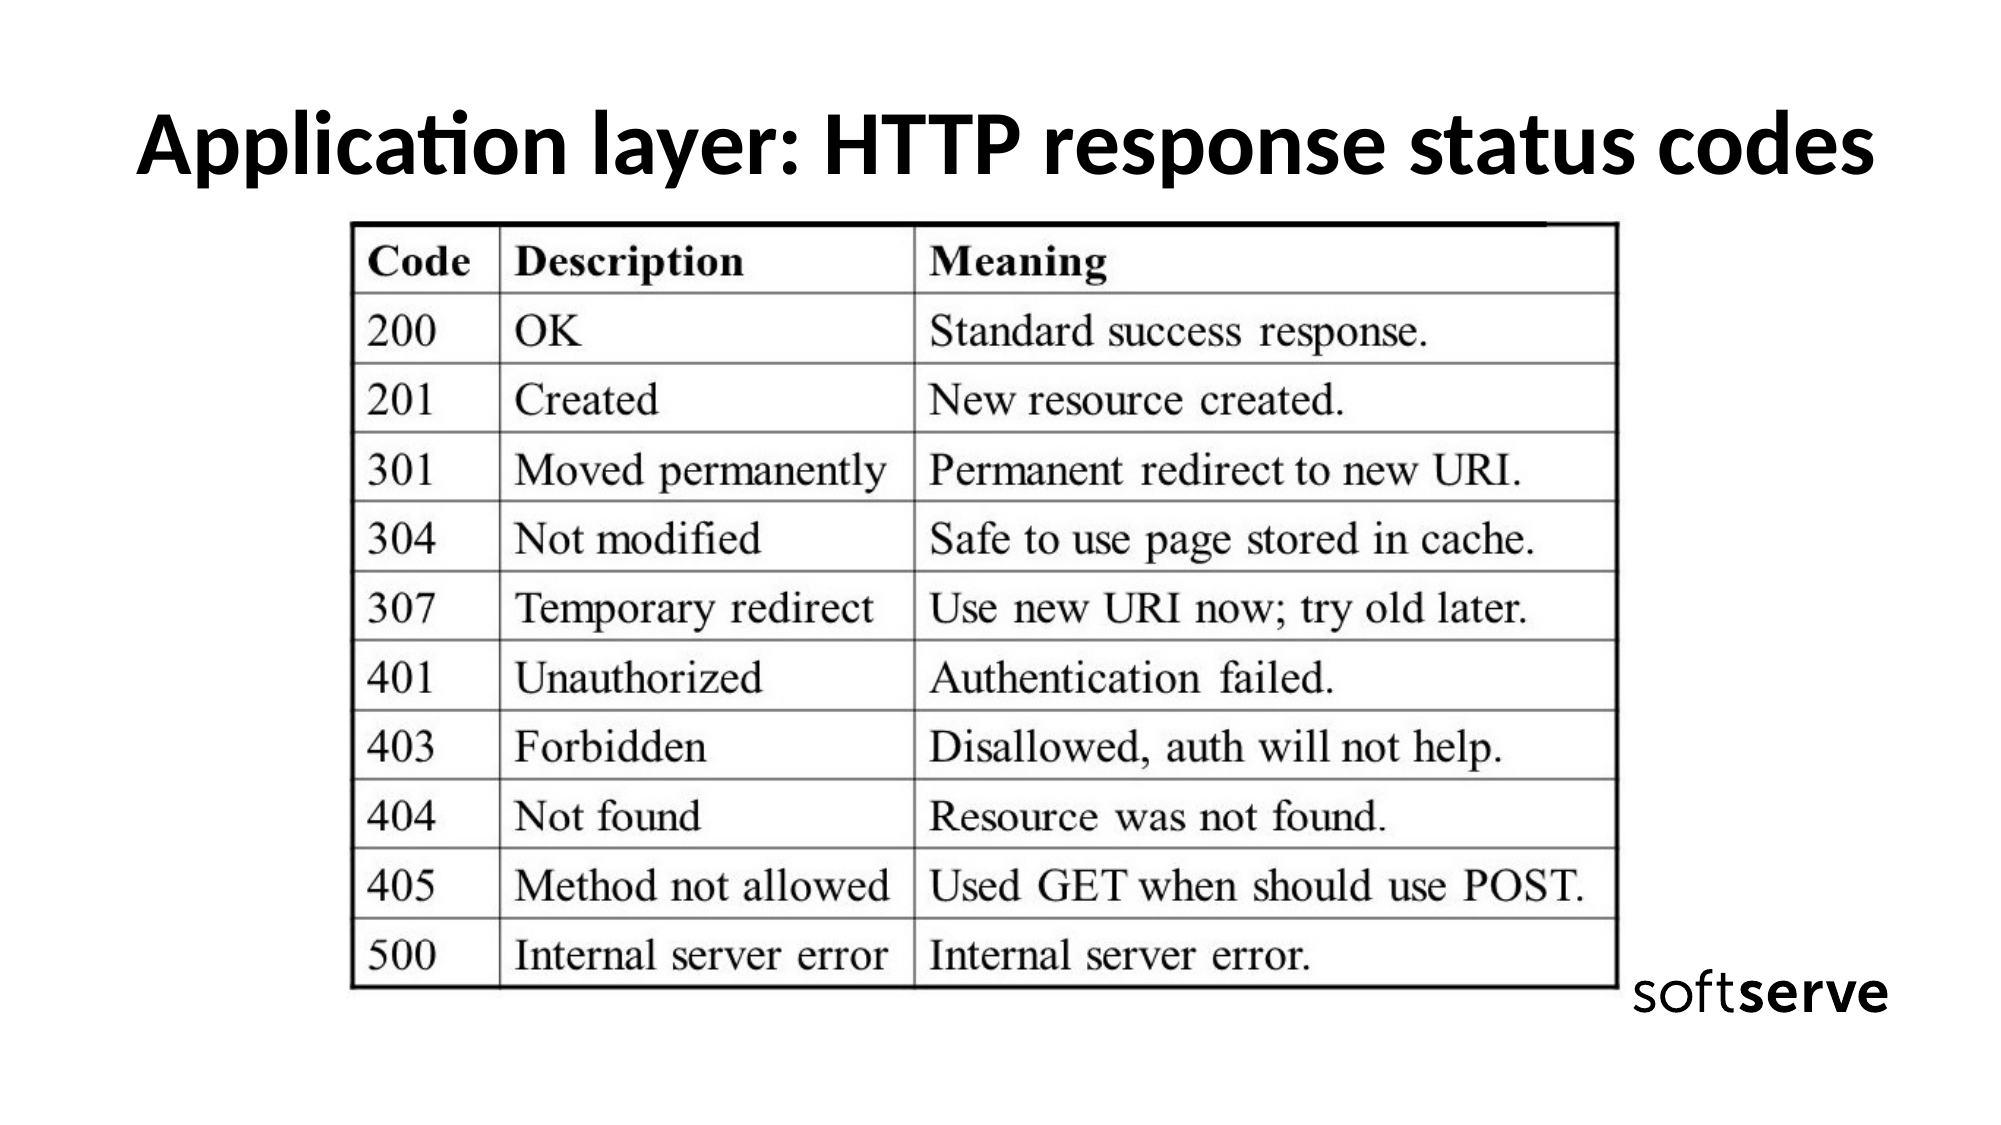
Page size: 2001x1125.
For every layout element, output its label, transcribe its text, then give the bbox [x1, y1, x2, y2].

picture [347, 201, 1626, 999]
text_box Application layer: HTTP response status codes [121, 75, 1917, 200]
